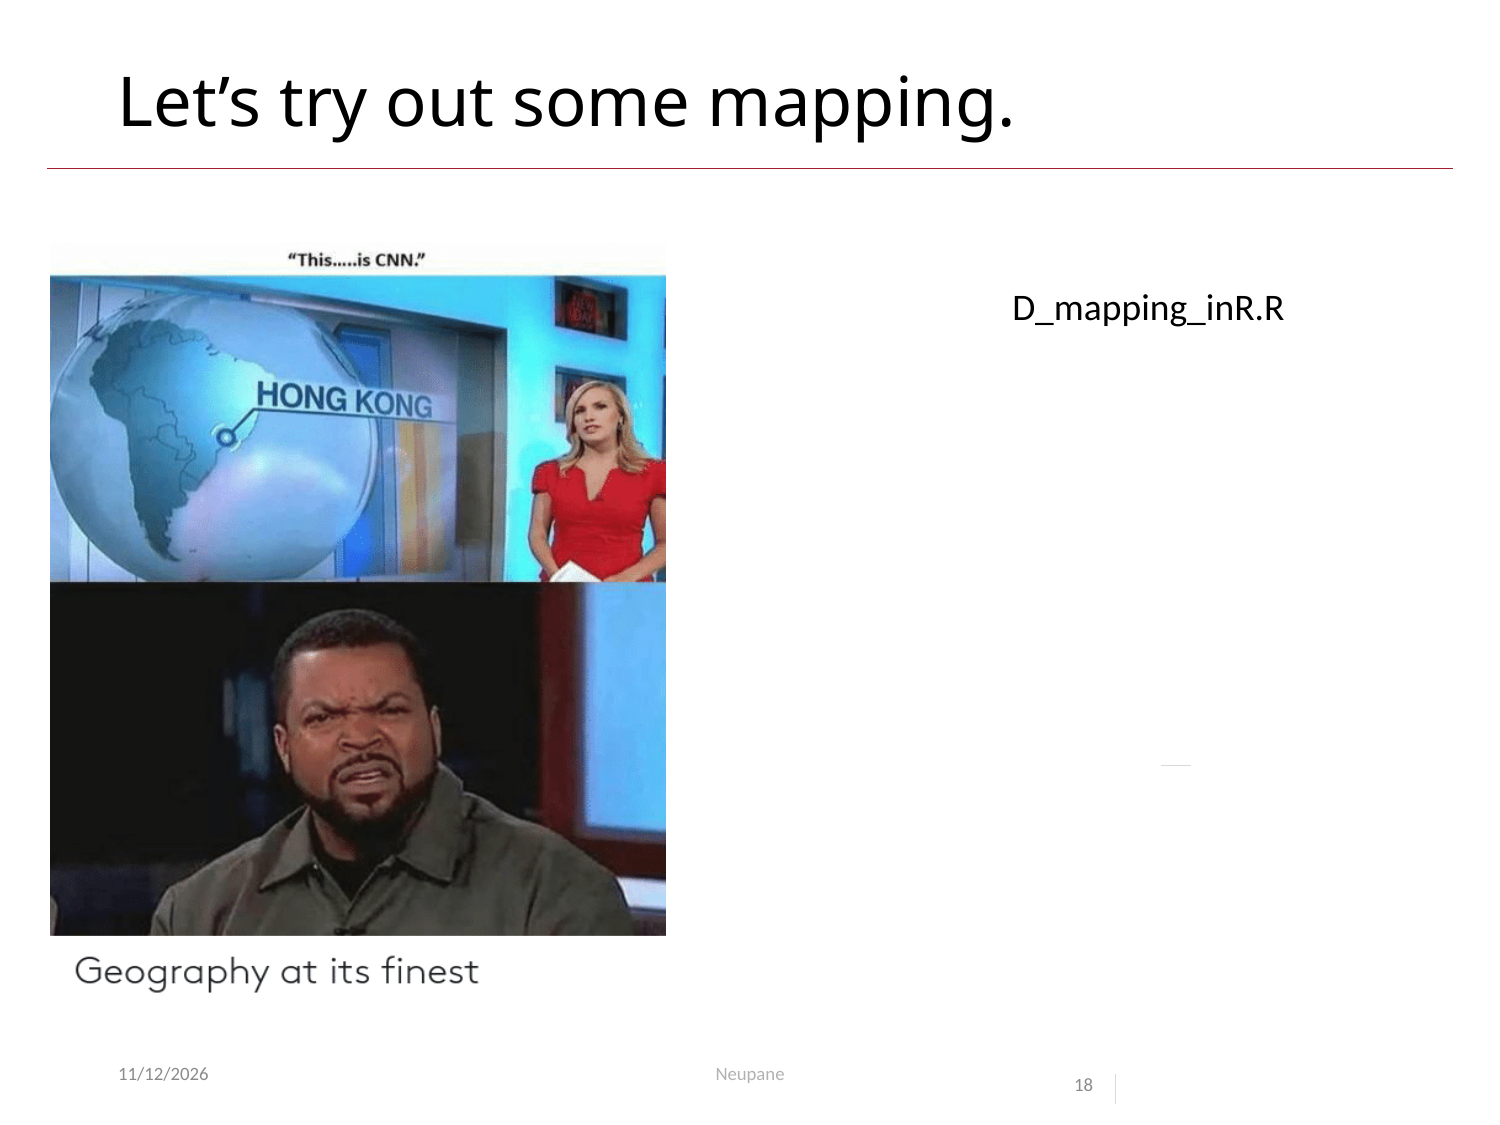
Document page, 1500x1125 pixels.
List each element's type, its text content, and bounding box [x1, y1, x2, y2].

picture [50, 242, 666, 1010]
text_box D_mapping_inR.R [997, 275, 1300, 336]
slide_number 18 [1059, 1042, 1200, 1103]
title Let’s try out some mapping. [103, 59, 1397, 157]
footer Neupane [496, 1042, 1004, 1103]
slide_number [103, 1042, 441, 1103]
